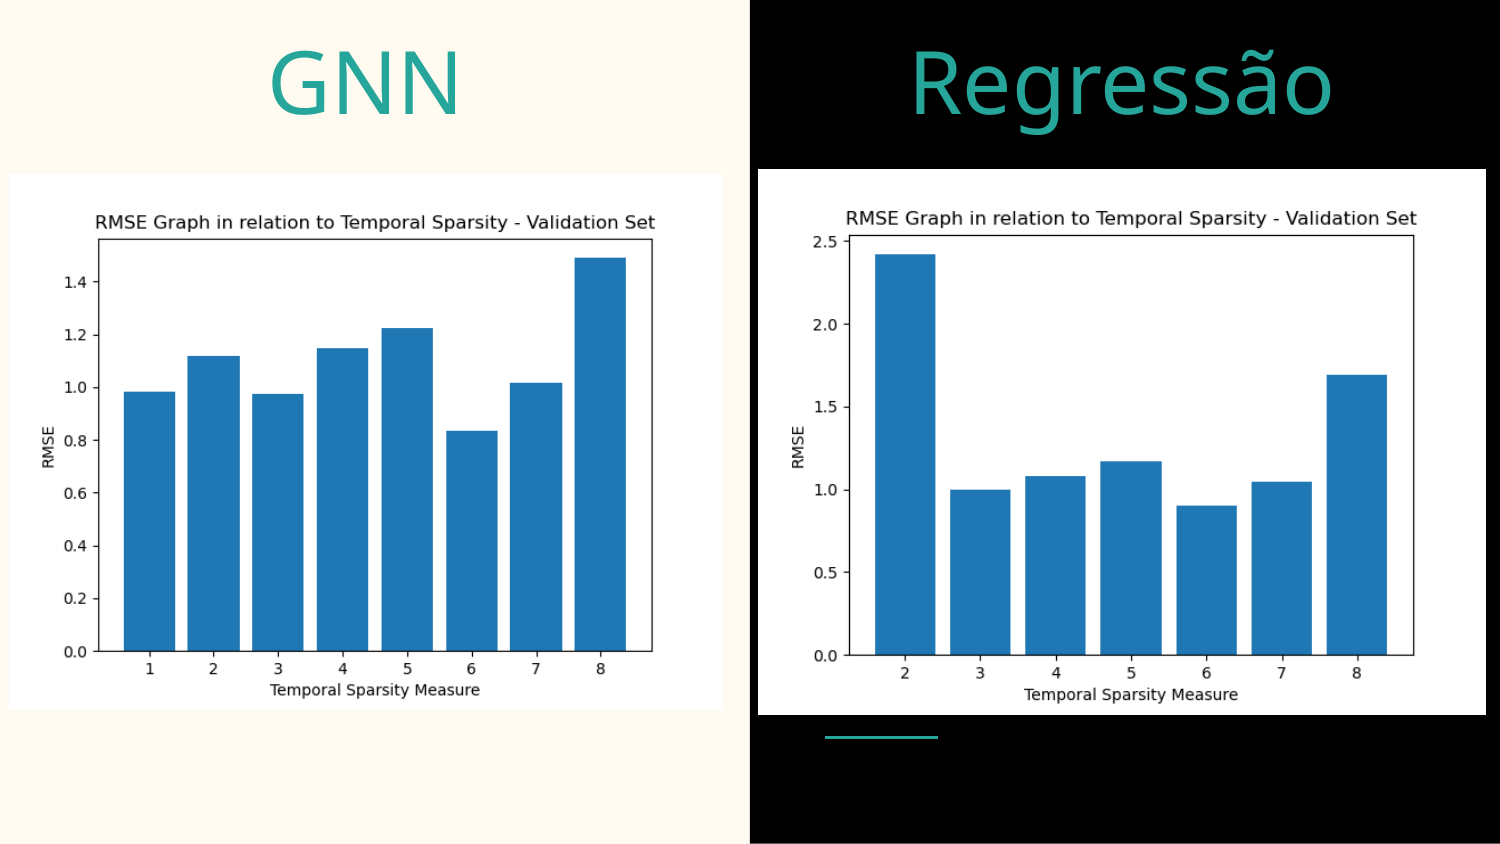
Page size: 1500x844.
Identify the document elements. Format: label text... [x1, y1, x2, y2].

title GNN [34, 25, 698, 148]
picture [9, 174, 723, 710]
title Regressão [790, 25, 1454, 148]
picture [758, 168, 1487, 715]
